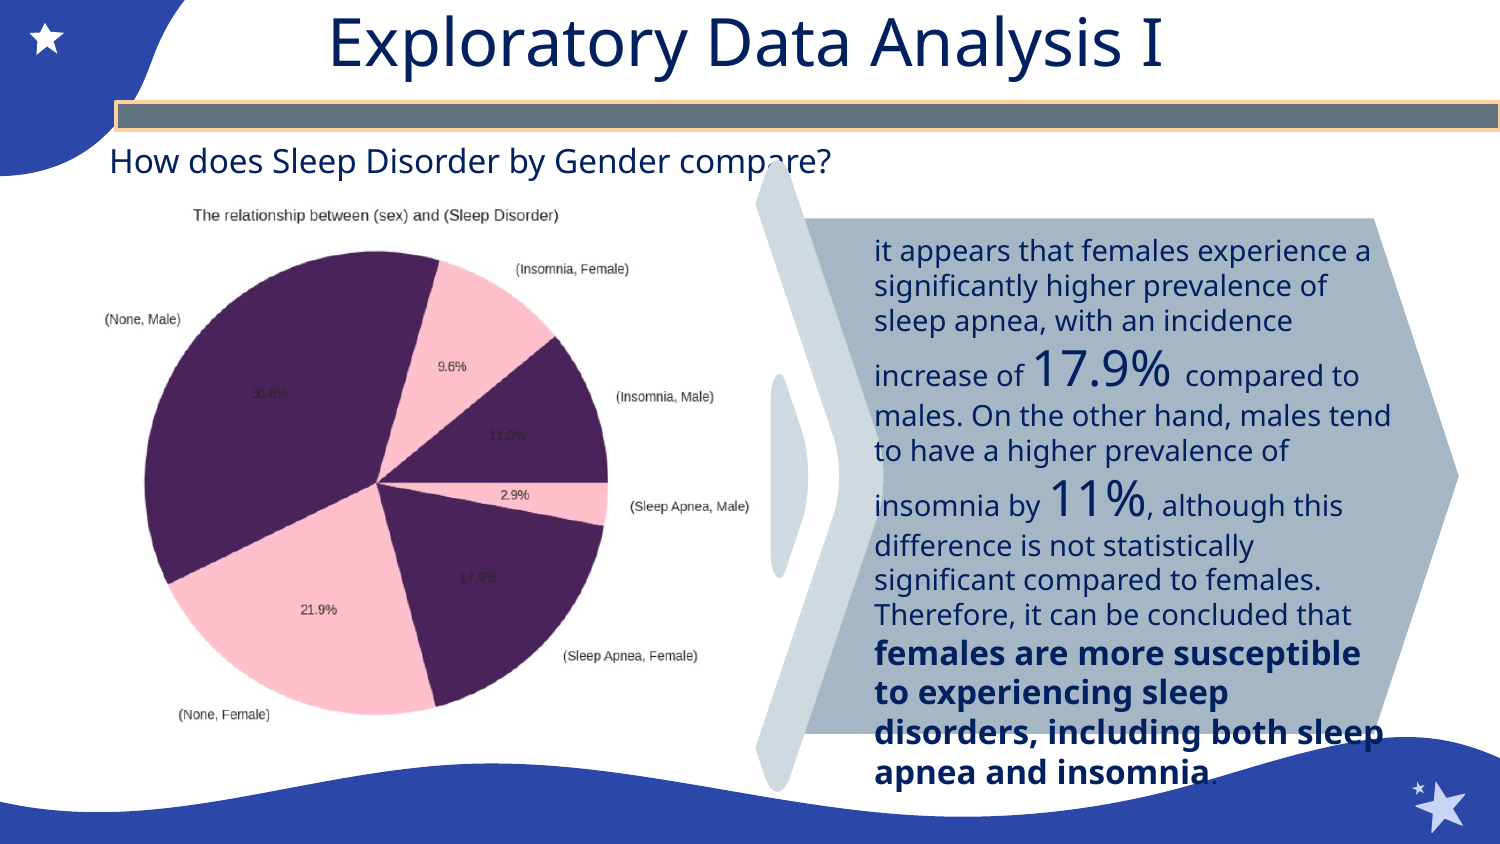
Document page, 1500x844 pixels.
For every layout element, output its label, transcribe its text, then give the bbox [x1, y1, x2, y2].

title How does Sleep Disorder by Gender compare? [94, 118, 1230, 195]
picture [89, 197, 755, 754]
text_box [114, 100, 1500, 132]
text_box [755, 159, 1459, 793]
title Exploratory Data Analysis I [312, 0, 1500, 100]
